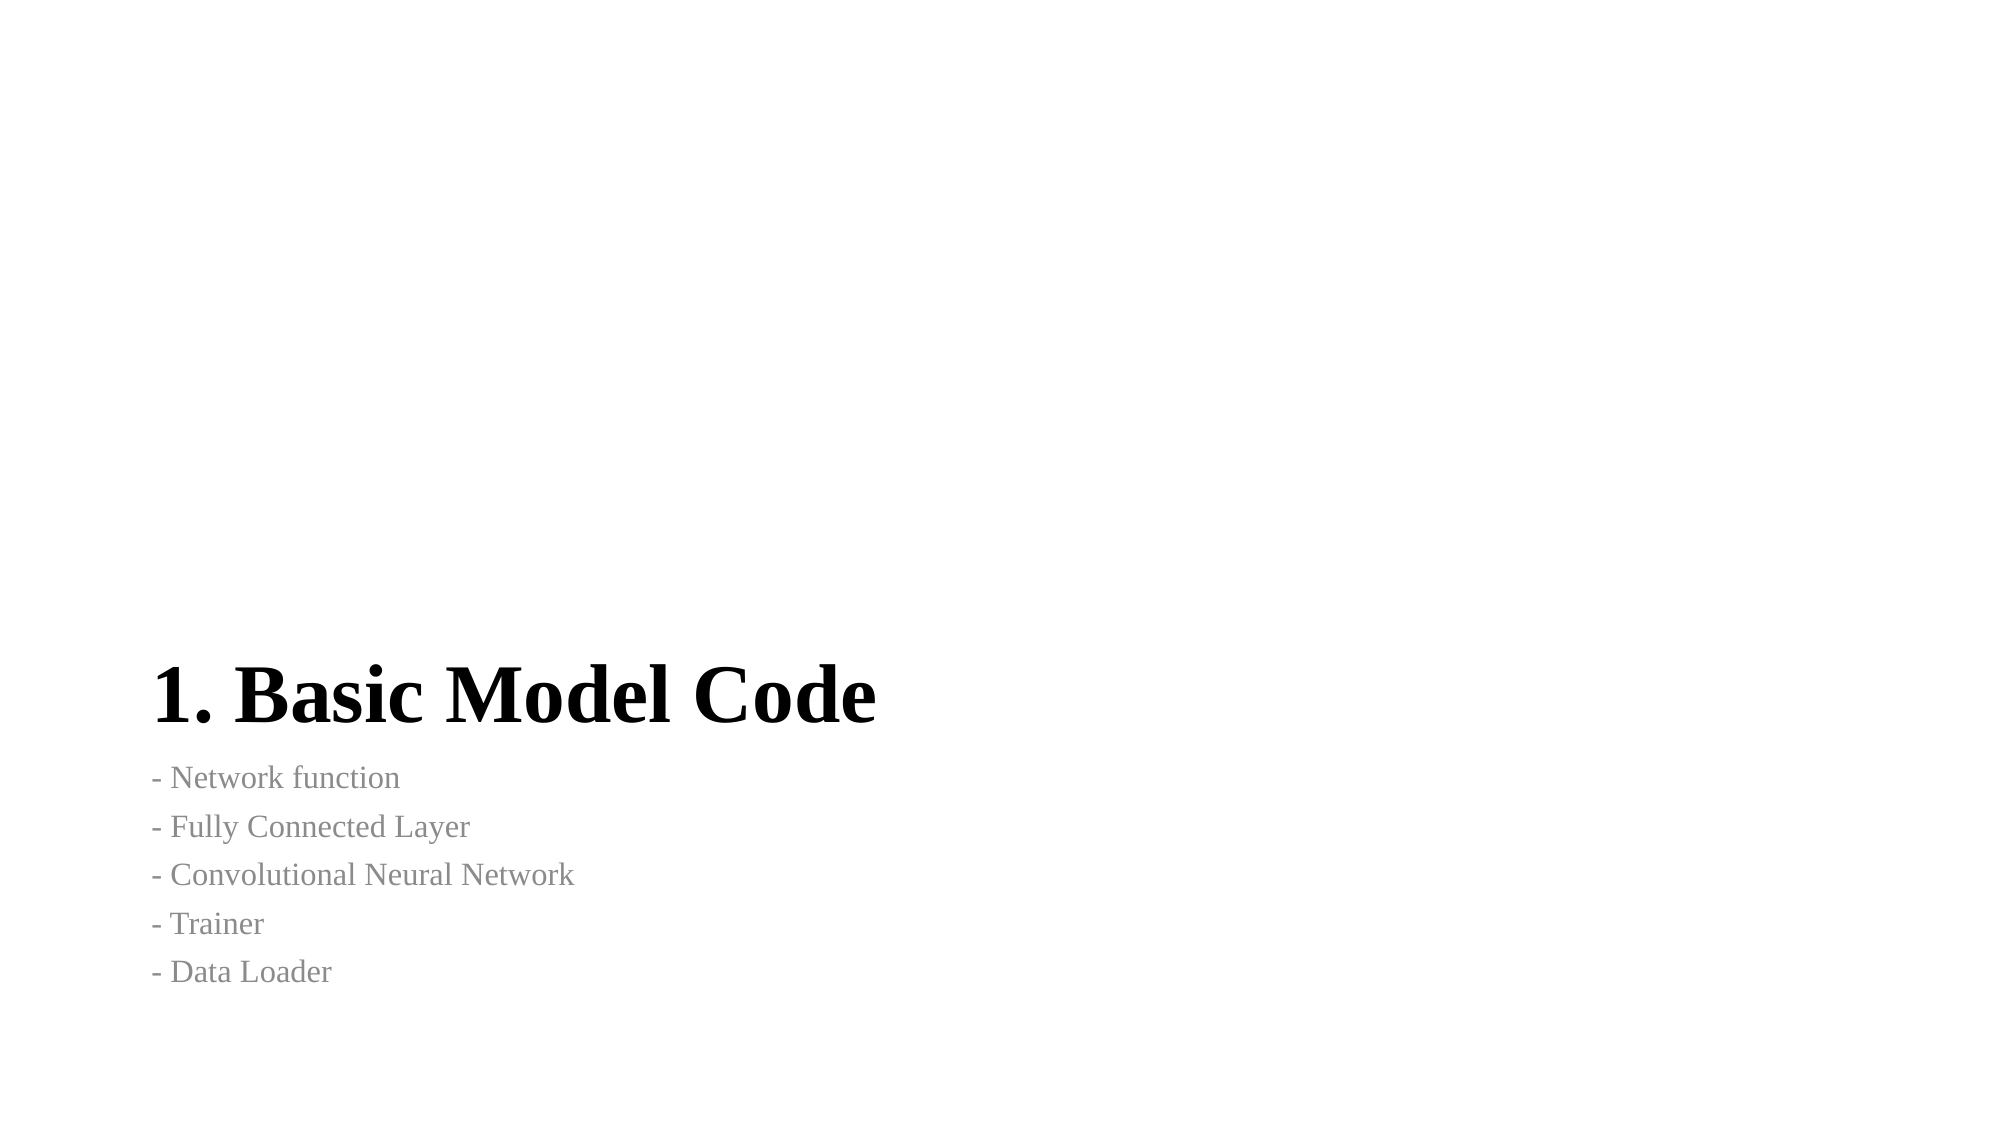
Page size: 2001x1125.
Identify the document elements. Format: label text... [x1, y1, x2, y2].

list - Network function - Fully Connected Layer - Convolutional Neural Network - Trainer - Data Loader [136, 752, 1862, 999]
title 1. Basic Model Code [136, 280, 1862, 749]
